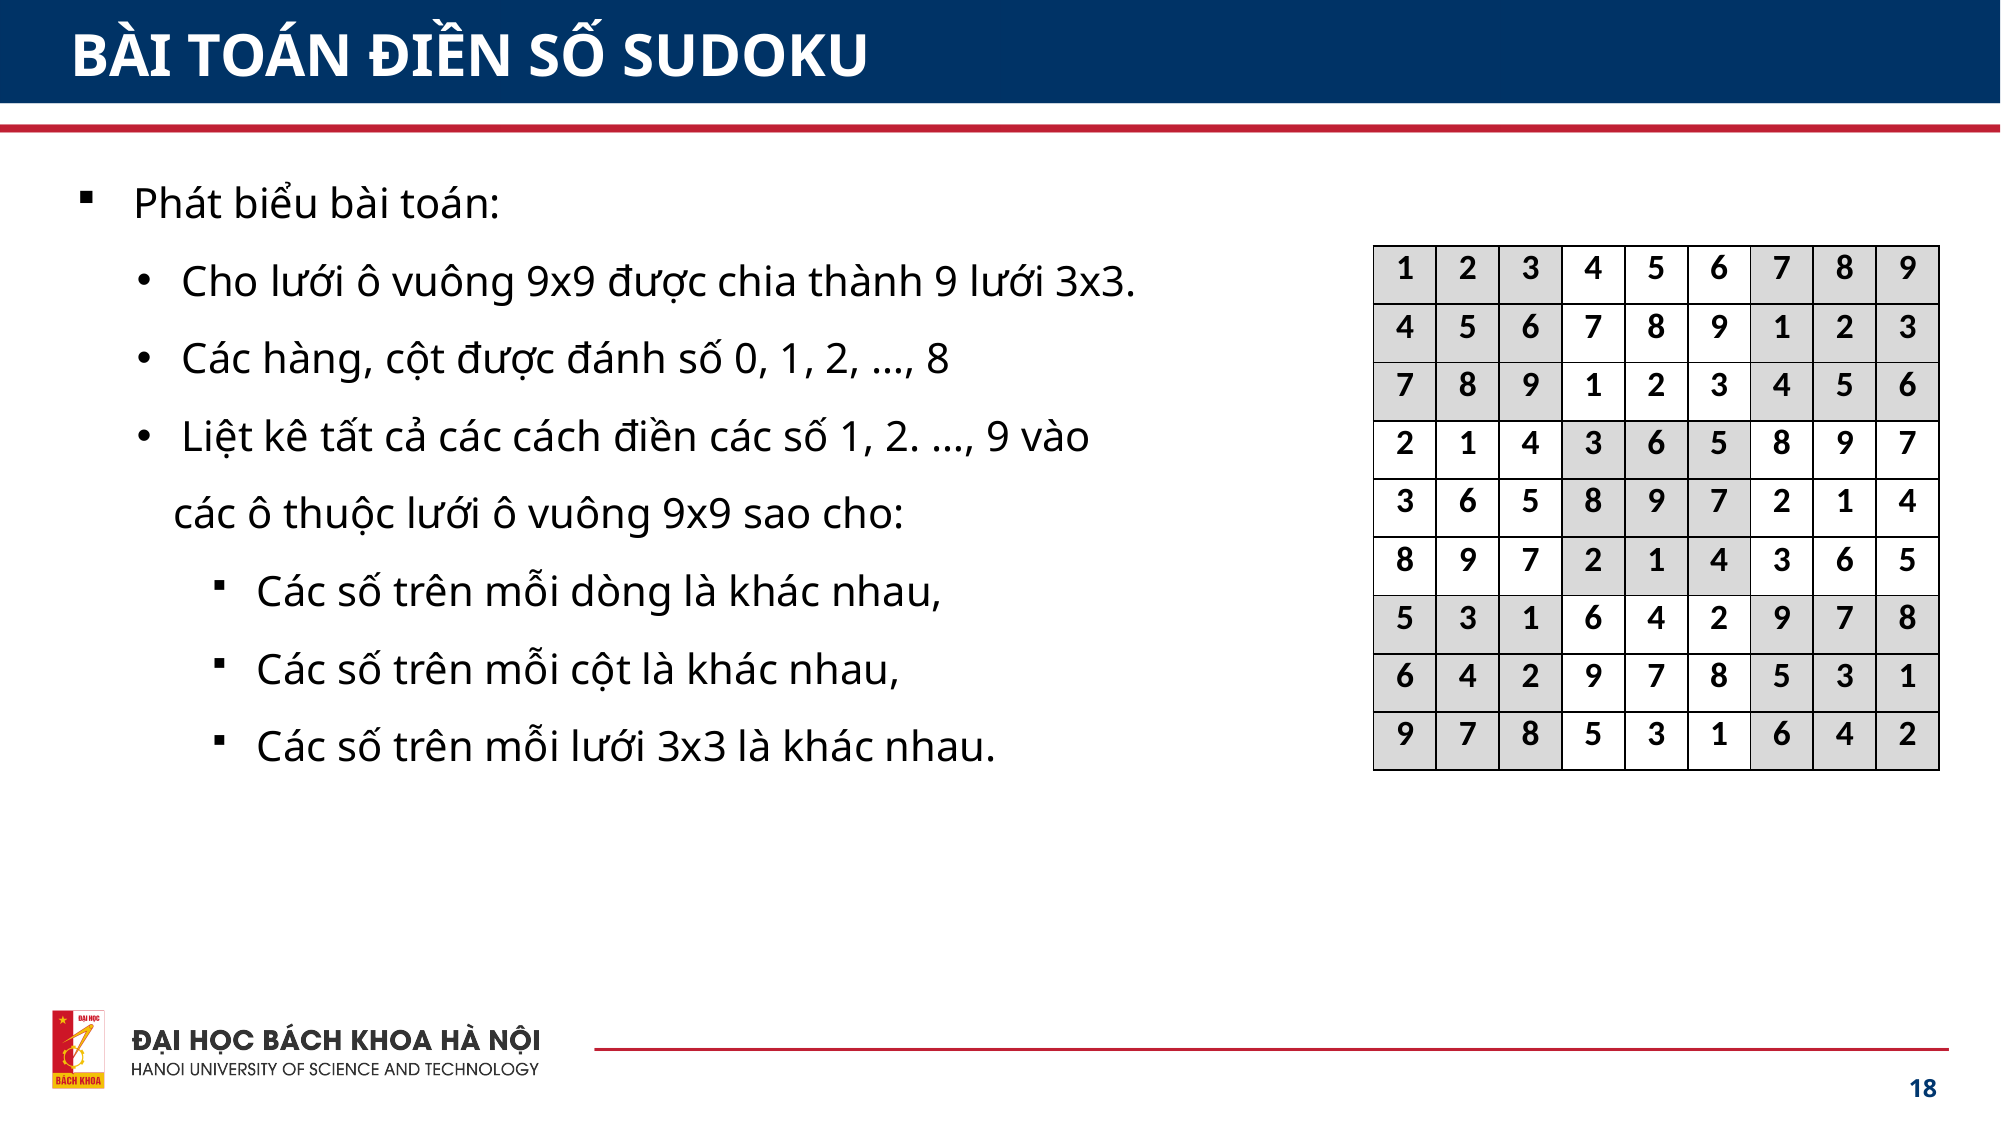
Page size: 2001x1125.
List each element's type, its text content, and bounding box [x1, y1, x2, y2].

table_cell 5 [1563, 713, 1624, 769]
text_box Phát biểu bài toán: Cho lưới ô vuông 9x9 được chia thành 9 lưới 3x3. Các hàng, cột được đánh số 0, 1, 2, …, 8 Liệt kê tất cả các cách điền các số 1, 2. …, 9 vào các ô thuộc lưới ô vuông 9x9 sao cho: Các số trên mỗi dòng là khác nhau, Các số trên mỗi cột là khác nhau, Các số trên mỗi lưới 3x3 là khác nhau. [62, 154, 1352, 778]
table_cell 8 [1751, 422, 1812, 478]
table_cell 8 [1689, 655, 1750, 711]
table_cell 6 [1814, 538, 1875, 595]
table_header 4 [1563, 247, 1624, 303]
table_cell 1 [1877, 655, 1938, 711]
table_cell 6 [1374, 655, 1435, 711]
title BÀI TOÁN ĐIỀN SỐ SUDOKU [55, 18, 1945, 90]
table_cell 1 [1626, 538, 1687, 595]
table_cell 4 [1751, 363, 1812, 420]
table_cell 9 [1500, 363, 1561, 420]
table_header 2 [1437, 247, 1498, 303]
table_cell 3 [1689, 363, 1750, 420]
table_cell 5 [1877, 538, 1938, 595]
table_cell 9 [1374, 713, 1435, 769]
table_header 9 [1877, 247, 1938, 303]
table_cell 6 [1437, 480, 1498, 536]
table_cell 7 [1689, 480, 1750, 536]
table_cell 4 [1500, 422, 1561, 478]
table_cell 2 [1814, 305, 1875, 362]
table_cell 7 [1374, 363, 1435, 420]
table_cell 7 [1814, 596, 1875, 653]
table_cell 2 [1626, 363, 1687, 420]
table_cell 8 [1563, 480, 1624, 536]
table_cell 6 [1877, 363, 1938, 420]
picture [0, 0, 2001, 1125]
table_cell 2 [1689, 596, 1750, 653]
table_cell 3 [1374, 480, 1435, 536]
table_cell 1 [1437, 422, 1498, 478]
table_cell 2 [1877, 713, 1938, 769]
slide_number 18 [1502, 1065, 1953, 1125]
table_cell 2 [1500, 655, 1561, 711]
table_cell 2 [1563, 538, 1624, 595]
table_header 3 [1500, 247, 1561, 303]
table_cell 2 [1751, 480, 1812, 536]
table_header 7 [1751, 247, 1812, 303]
table_cell 3 [1626, 713, 1687, 769]
table_cell 7 [1877, 422, 1938, 478]
table_cell 9 [1814, 422, 1875, 478]
table_cell 7 [1563, 305, 1624, 362]
table_cell 6 [1563, 596, 1624, 653]
table_cell 9 [1563, 655, 1624, 711]
table_cell 8 [1626, 305, 1687, 362]
table_cell 9 [1437, 538, 1498, 595]
table_cell 8 [1500, 713, 1561, 769]
table_cell 1 [1500, 596, 1561, 653]
table_header 1 [1374, 247, 1435, 303]
table_cell 6 [1500, 305, 1561, 362]
table_cell 3 [1814, 655, 1875, 711]
table_cell 3 [1563, 422, 1624, 478]
table_cell 4 [1689, 538, 1750, 595]
table_cell 5 [1437, 305, 1498, 362]
table_cell 3 [1437, 596, 1498, 653]
table_cell 7 [1500, 538, 1561, 595]
table_cell 4 [1626, 596, 1687, 653]
table_cell 5 [1374, 596, 1435, 653]
table_cell 1 [1751, 305, 1812, 362]
table_cell 5 [1689, 422, 1750, 478]
table_header 8 [1814, 247, 1875, 303]
table_cell 4 [1374, 305, 1435, 362]
table_cell 6 [1626, 422, 1687, 478]
table_cell 8 [1437, 363, 1498, 420]
table_header 5 [1626, 247, 1687, 303]
table_cell 4 [1437, 655, 1498, 711]
table_cell 1 [1689, 713, 1750, 769]
table_cell 5 [1814, 363, 1875, 420]
table_cell 3 [1877, 305, 1938, 362]
table_cell 9 [1626, 480, 1687, 536]
table_cell 5 [1751, 655, 1812, 711]
table_cell 2 [1374, 422, 1435, 478]
table_cell 8 [1374, 538, 1435, 595]
table_cell 4 [1814, 713, 1875, 769]
table_cell 7 [1626, 655, 1687, 711]
table_cell 9 [1689, 305, 1750, 362]
table_cell 7 [1437, 713, 1498, 769]
table_cell 5 [1500, 480, 1561, 536]
table_cell 8 [1877, 596, 1938, 653]
table_header 6 [1689, 247, 1750, 303]
table_cell 1 [1814, 480, 1875, 536]
table_cell 4 [1877, 480, 1938, 536]
table_cell 6 [1751, 713, 1812, 769]
table_cell 1 [1563, 363, 1624, 420]
table_cell 9 [1751, 596, 1812, 653]
table_cell 3 [1751, 538, 1812, 595]
